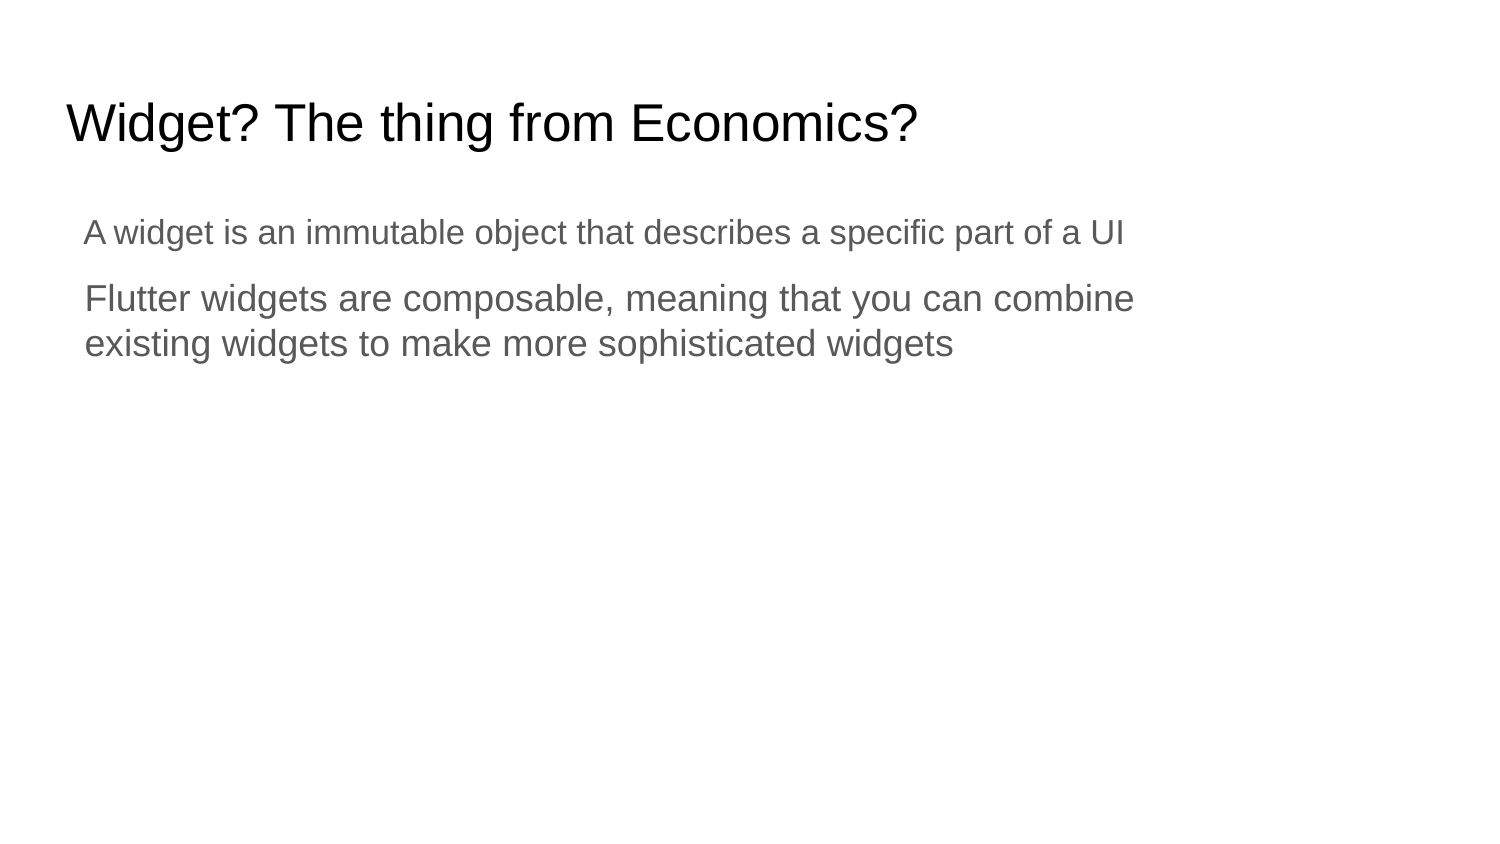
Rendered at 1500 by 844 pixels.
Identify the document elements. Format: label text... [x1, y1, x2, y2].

text_box Flutter widgets are composable, meaning that you can combine existing widgets to make more sophisticated widgets [51, 266, 1215, 372]
list A widget is an immutable object that describes a specific part of a UI [51, 189, 1449, 267]
title Widget? The thing from Economics? [51, 72, 1449, 167]
